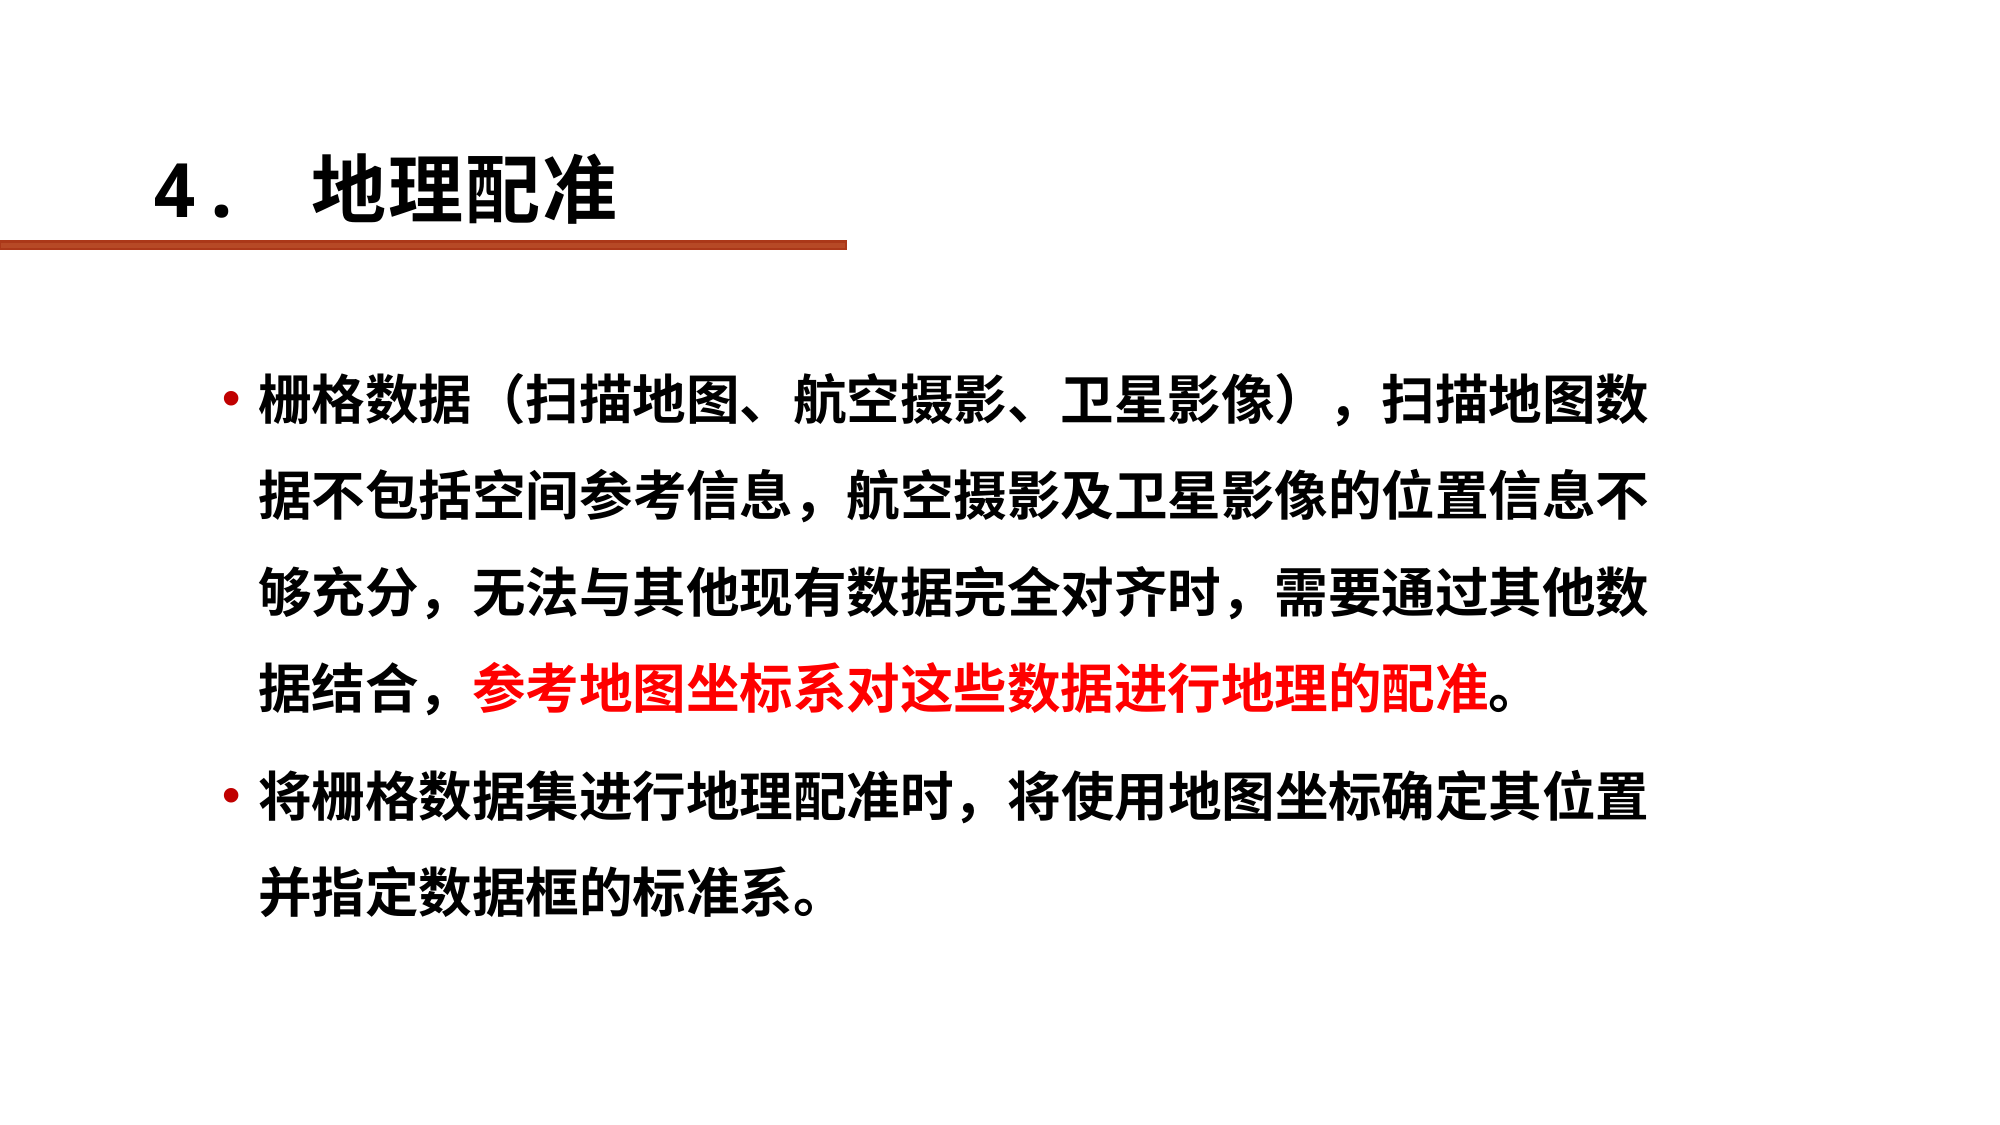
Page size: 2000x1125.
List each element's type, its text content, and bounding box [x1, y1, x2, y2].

title 4. 地理配准 [137, 16, 1638, 242]
list 栅格数据（扫描地图、航空摄影、卫星影像），扫描地图数据不包括空间参考信息，航空摄影及卫星影像的位置信息不够充分，无法与其他现有数据完全对齐时，需要通过其他数据结合，参考地图坐标系对这些数据进行地理的配准。 将栅格数据集进行地理配准时，将使用地图坐标确定其位置并指定数据框的标准系。 [184, 326, 1684, 1002]
